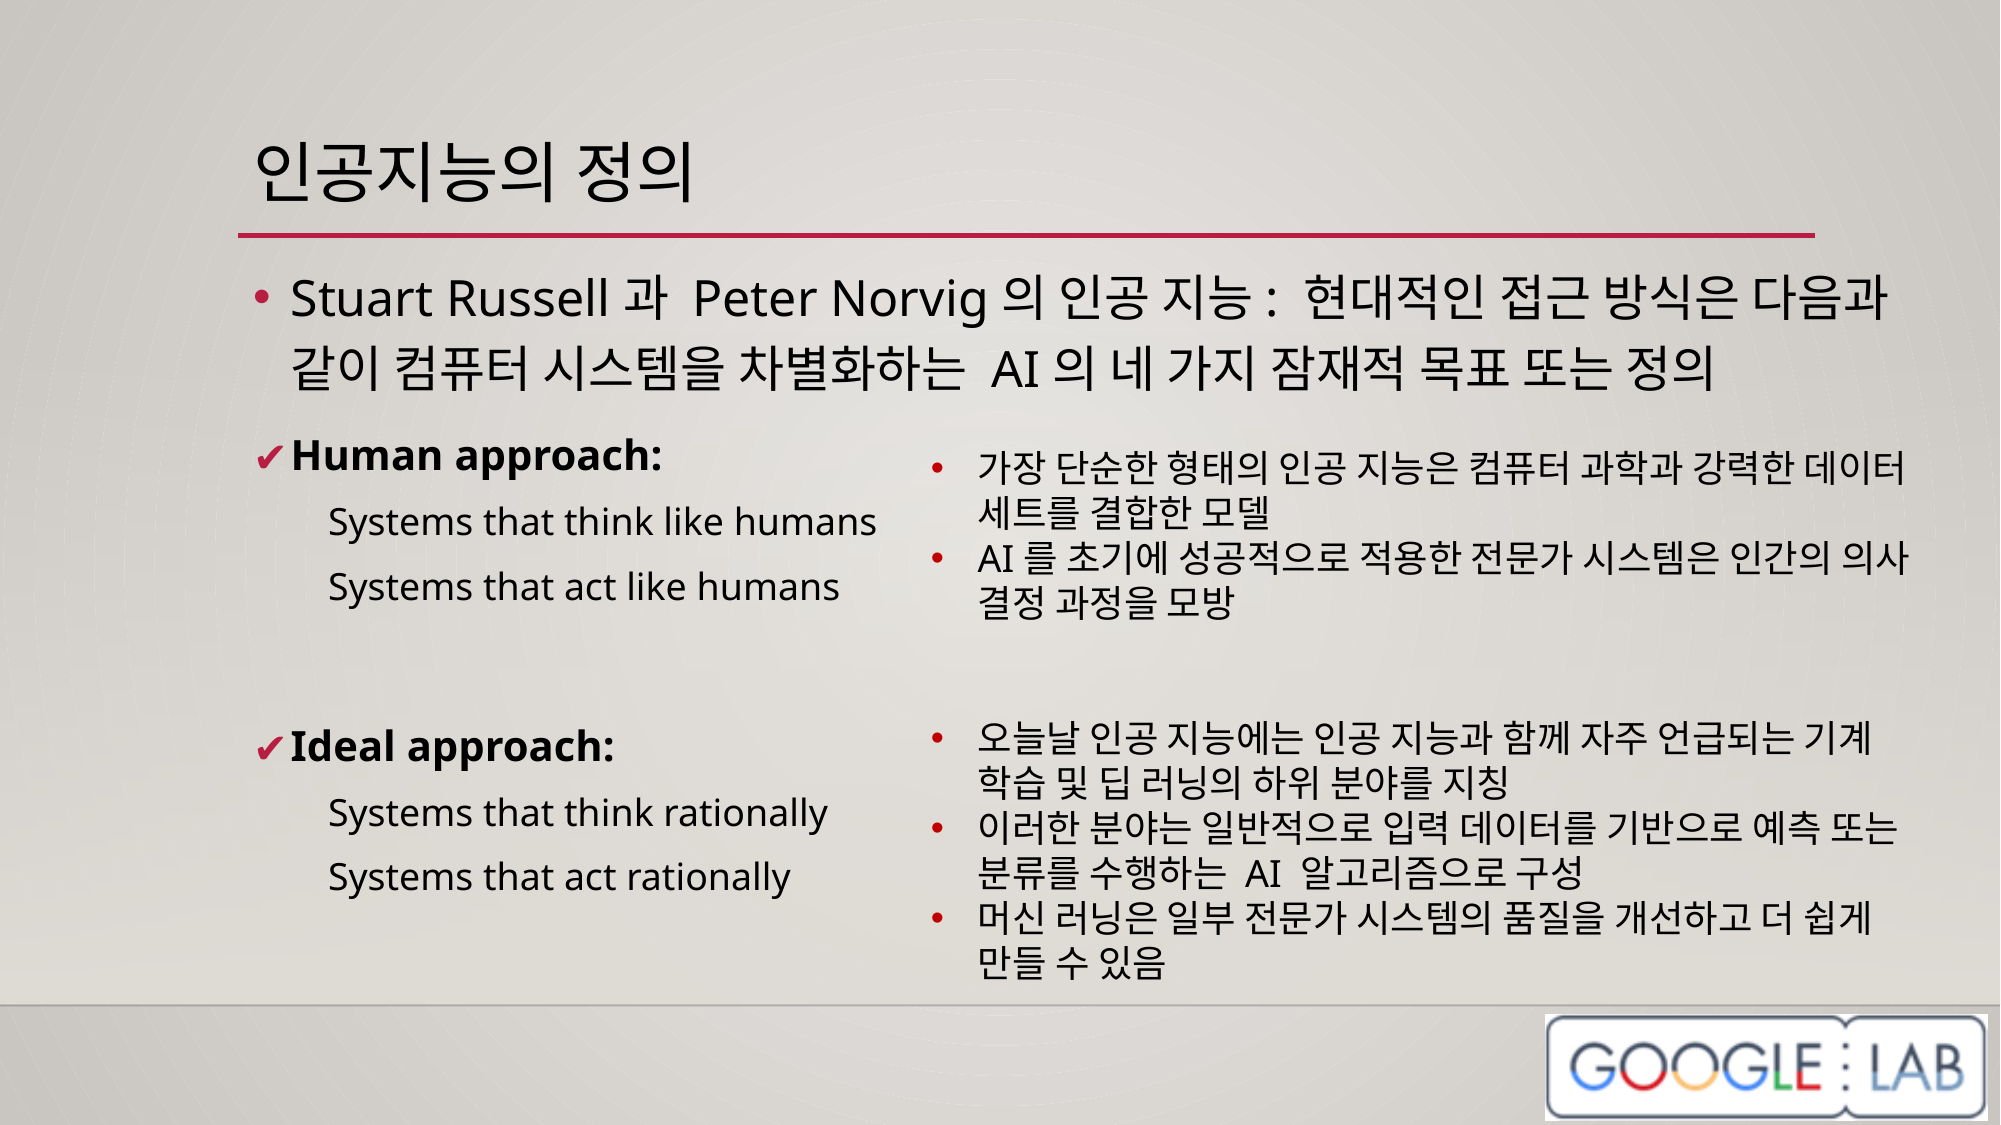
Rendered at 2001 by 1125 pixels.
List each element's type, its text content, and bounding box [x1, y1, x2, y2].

text_box 가장 단순한 형태의 인공 지능은 컴퓨터 과학과 강력한 데이터 세트를 결합한 모델 AI를 초기에 성공적으로 적용한 전문가 시스템은 인간의 의사 결정 과정을 모방 오늘날 인공 지능에는 인공 지능과 함께 자주 언급되는 기계 학습 및 딥 러닝의 하위 분야를 지칭 이러한 분야는 일반적으로 입력 데이터를 기반으로 예측 또는 분류를 수행하는 AI 알고리즘으로 구성 머신 러닝은 일부 전문가 시스템의 품질을 개선하고 더 쉽게 만들 수 있음 [915, 437, 1936, 993]
list Stuart Russell과 Peter Norvig의 인공 지능: 현대적인 접근 방식은 다음과 같이 컴퓨터 시스템을 차별화하는 AI의 네 가지 잠재적 목표 또는 정의 Human approach: Systems that think like humans Systems that act like humans Ideal approach: Systems that think rationally Systems that act rationally [238, 246, 1936, 1027]
picture [1545, 1014, 1988, 1121]
title 인공지능의 정의 [238, 131, 1814, 229]
